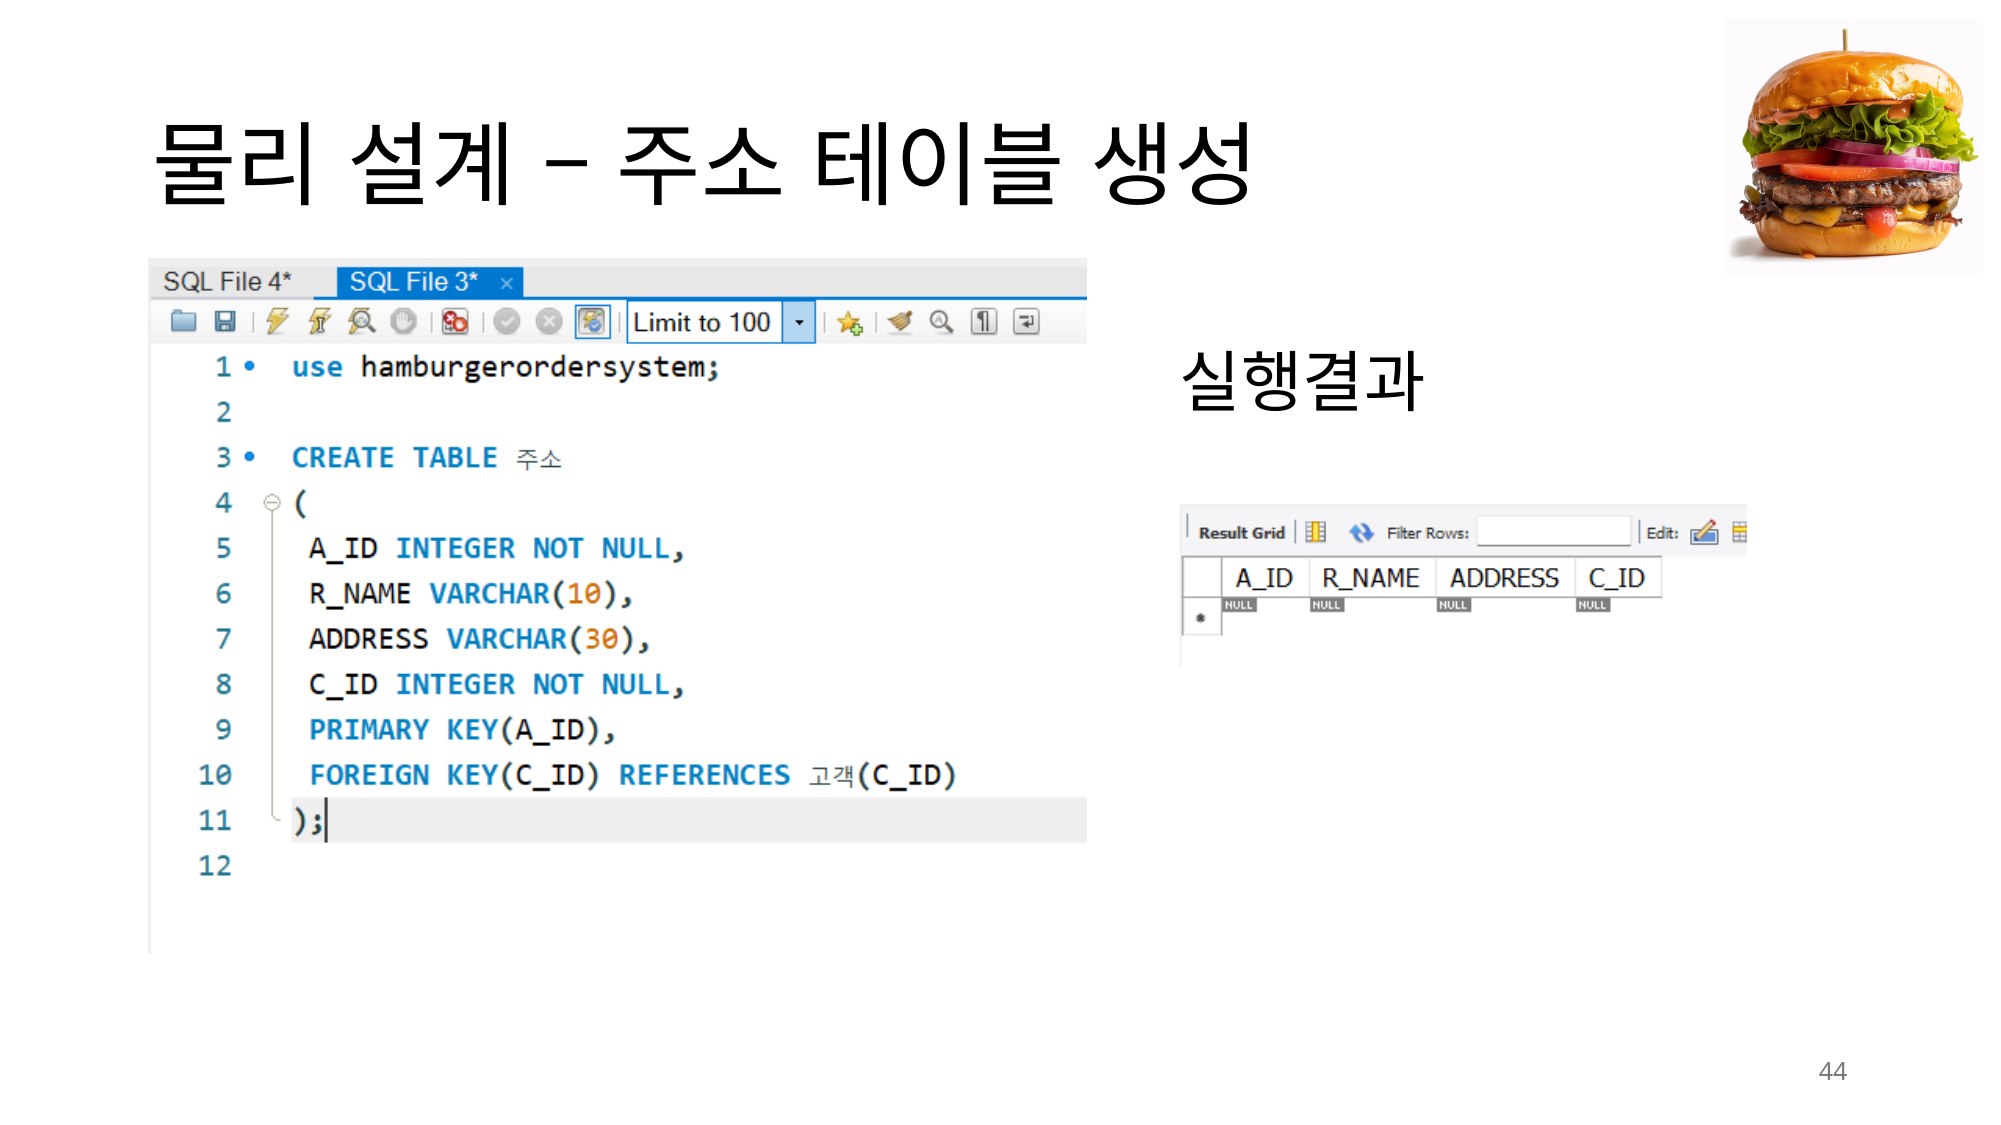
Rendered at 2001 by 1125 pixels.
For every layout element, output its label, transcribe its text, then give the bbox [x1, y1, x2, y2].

picture [148, 258, 1087, 955]
slide_number 44 [1412, 1042, 1863, 1103]
text_box 실행결과 [1165, 332, 1464, 428]
picture [1724, 19, 1983, 278]
title 물리 설계 – 주소 테이블 생성 [137, 59, 1863, 278]
picture [1178, 503, 1748, 668]
